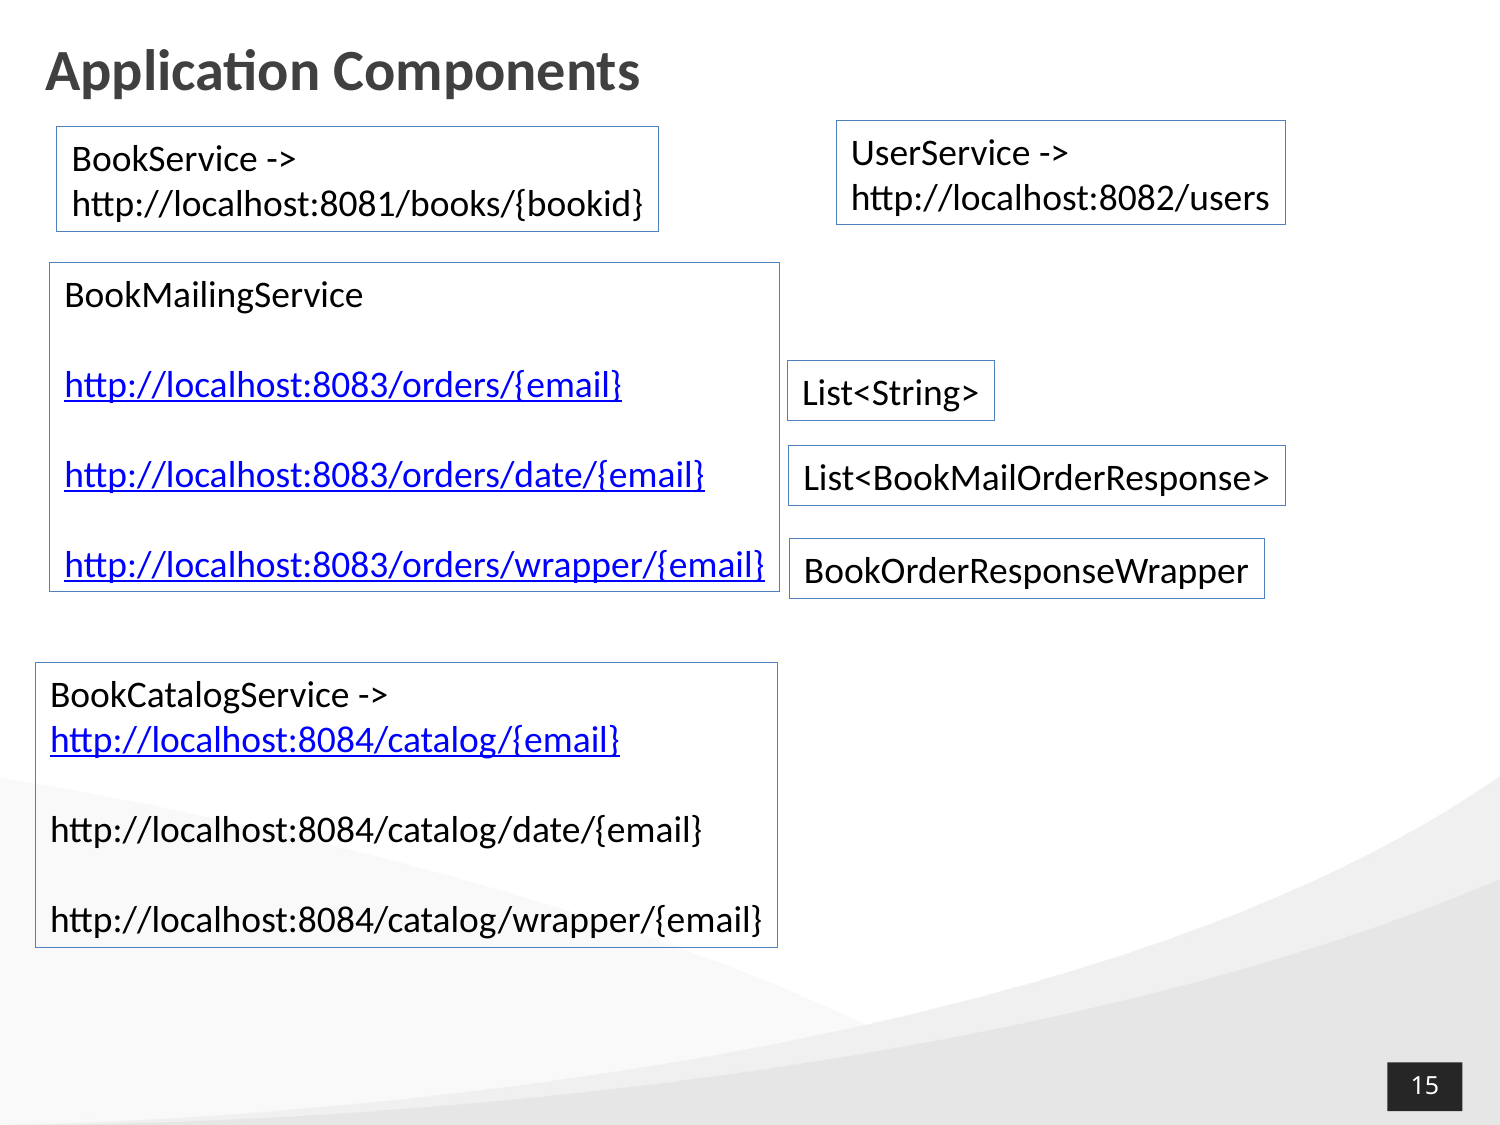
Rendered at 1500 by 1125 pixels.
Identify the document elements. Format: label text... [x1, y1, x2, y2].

picture [0, 0, 1500, 1125]
text_box BookService -> http://localhost:8081/books/{bookid} [56, 126, 659, 232]
text_box List<BookMailOrderResponse> [788, 445, 1286, 506]
text_box UserService -> http://localhost:8082/users [836, 120, 1286, 225]
text_box BookCatalogService -> http://localhost:8084/catalog/{email} http://localhost:8084/catalog/date/{email} http://localhost:8084/catalog/wrapper/{email} [35, 662, 778, 948]
text_box BookMailingService http://localhost:8083/orders/{email} http://localhost:8083/orders/date/{email} http://localhost:8083/orders/wrapper/{email} [49, 262, 780, 592]
text_box List<String> [787, 360, 995, 421]
title Application Components [30, 21, 1478, 113]
text_box BookOrderResponseWrapper [789, 538, 1265, 599]
